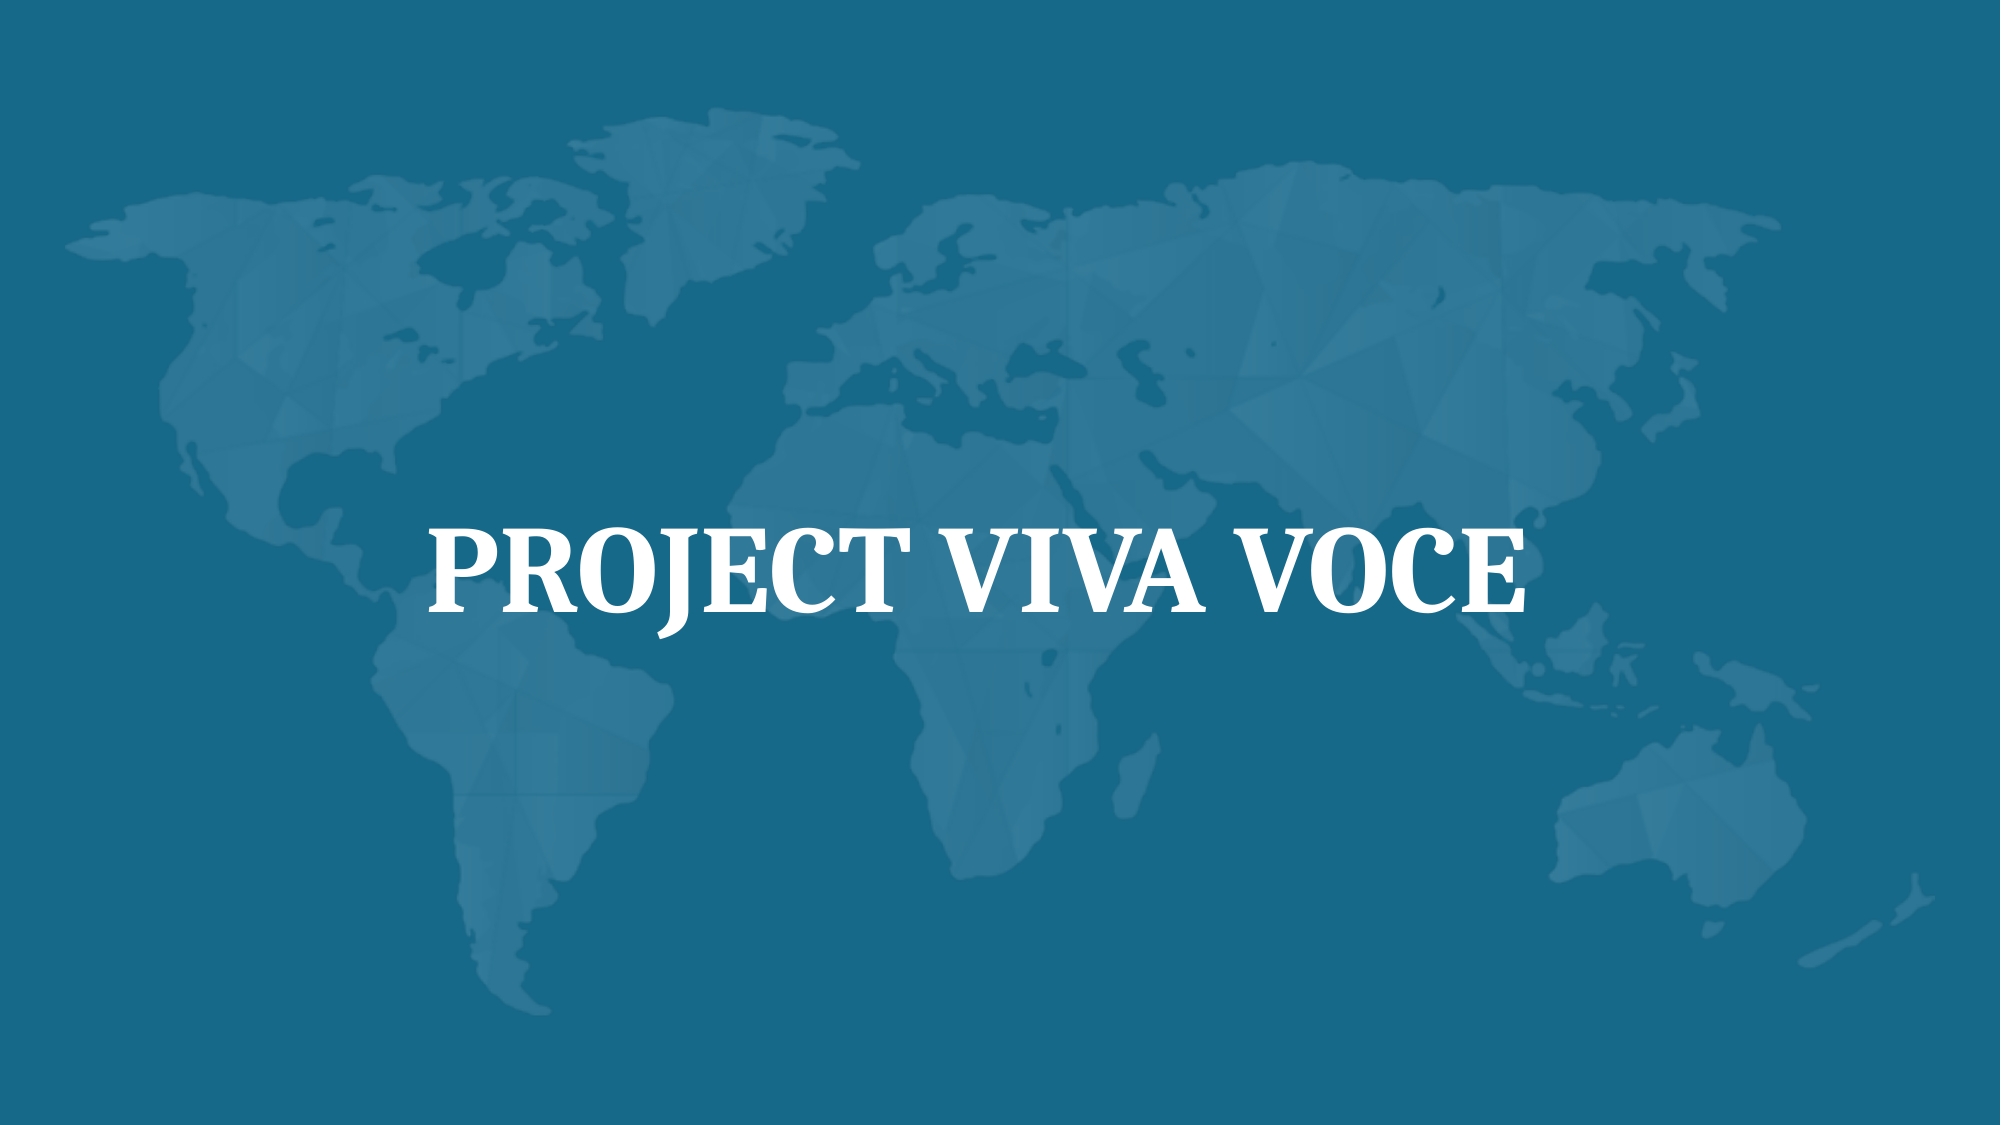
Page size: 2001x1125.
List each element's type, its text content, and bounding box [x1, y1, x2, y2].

text_box PROJECT VIVA VOCE [410, 480, 1590, 645]
